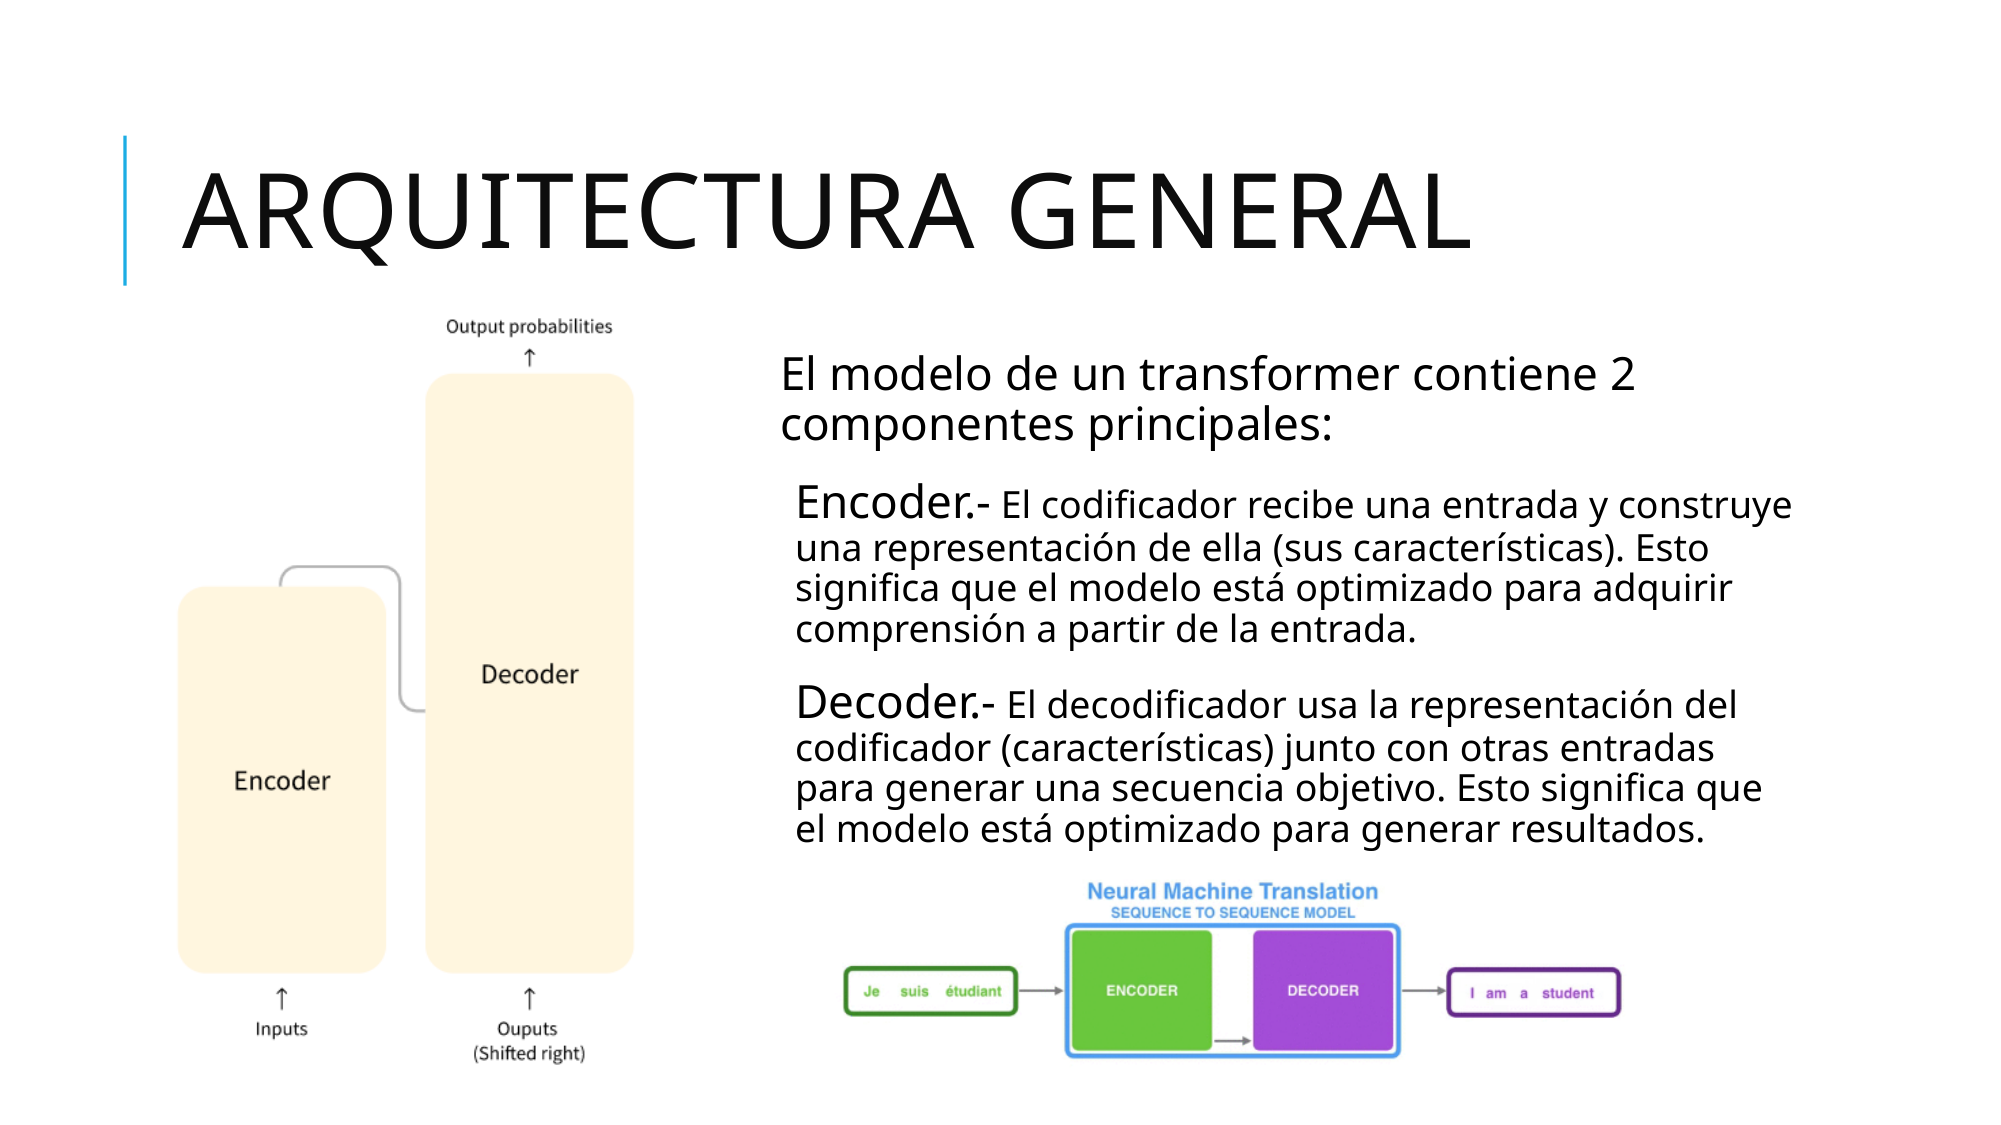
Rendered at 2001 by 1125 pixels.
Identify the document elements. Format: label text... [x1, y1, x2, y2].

picture [154, 294, 681, 1092]
text_box El modelo de un transformer contiene 2 componentes principales: Encoder.- El codificador recibe una entrada y construye una representación de ella (sus características). Esto significa que el modelo está optimizado para adquirir comprensión a partir de la entrada. Decoder.- El decodificador usa la representación del codificador (características) junto con otras entradas para generar una secuencia objetivo. Esto significa que el modelo está optimizado para generar resultados. [772, 343, 1812, 950]
picture [824, 865, 1656, 1087]
text_box Arquitectura General [167, 95, 1763, 342]
